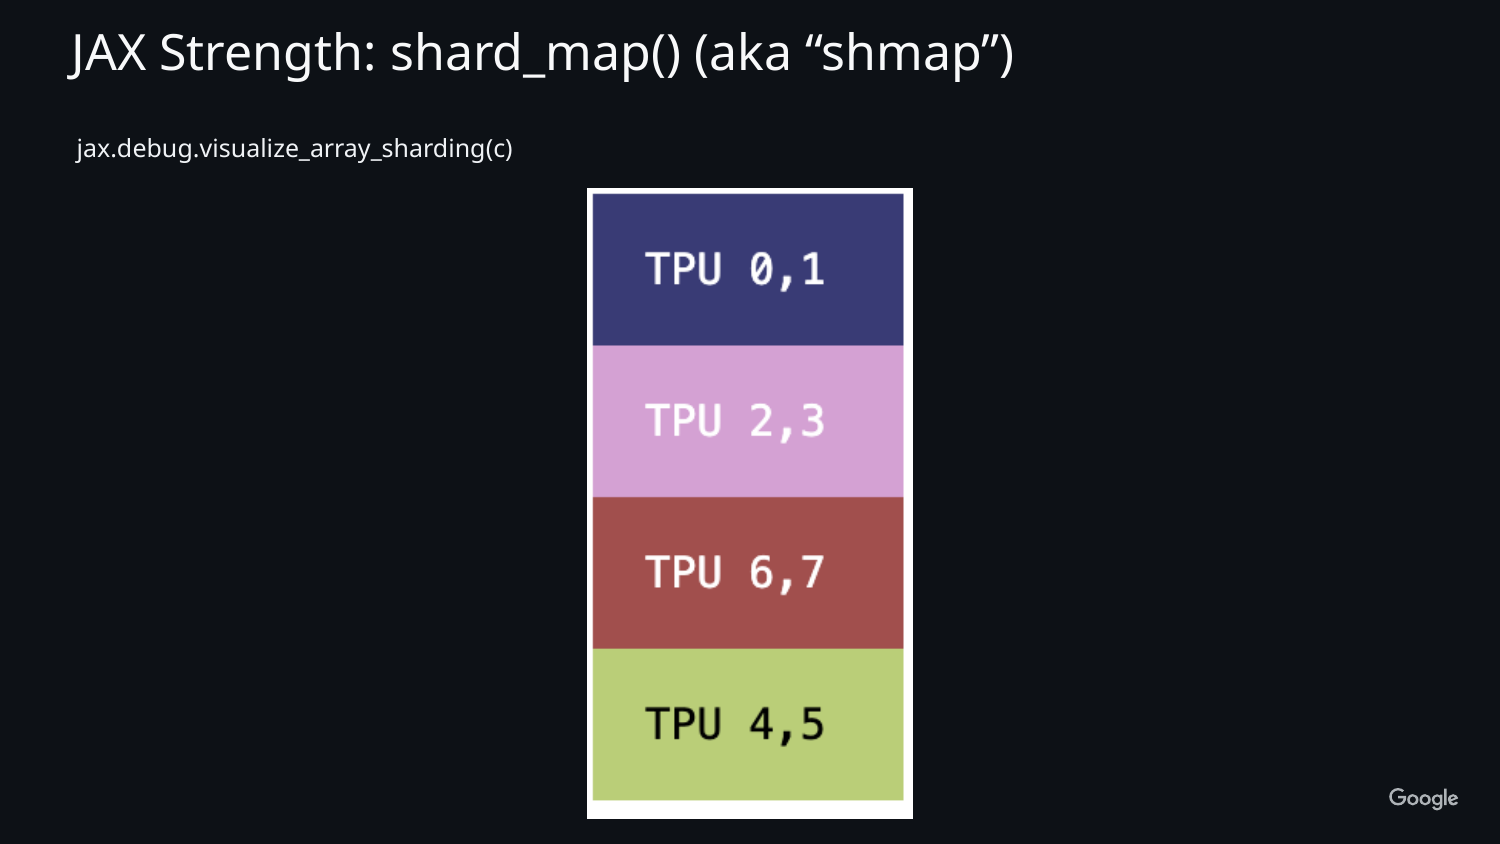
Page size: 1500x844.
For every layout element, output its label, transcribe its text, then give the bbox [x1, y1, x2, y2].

text_box jax.debug.visualize_array_sharding(c) [61, 102, 1475, 178]
title JAX Strength: shard_map() (aka “shmap”) [56, 5, 1313, 177]
picture [587, 188, 913, 819]
